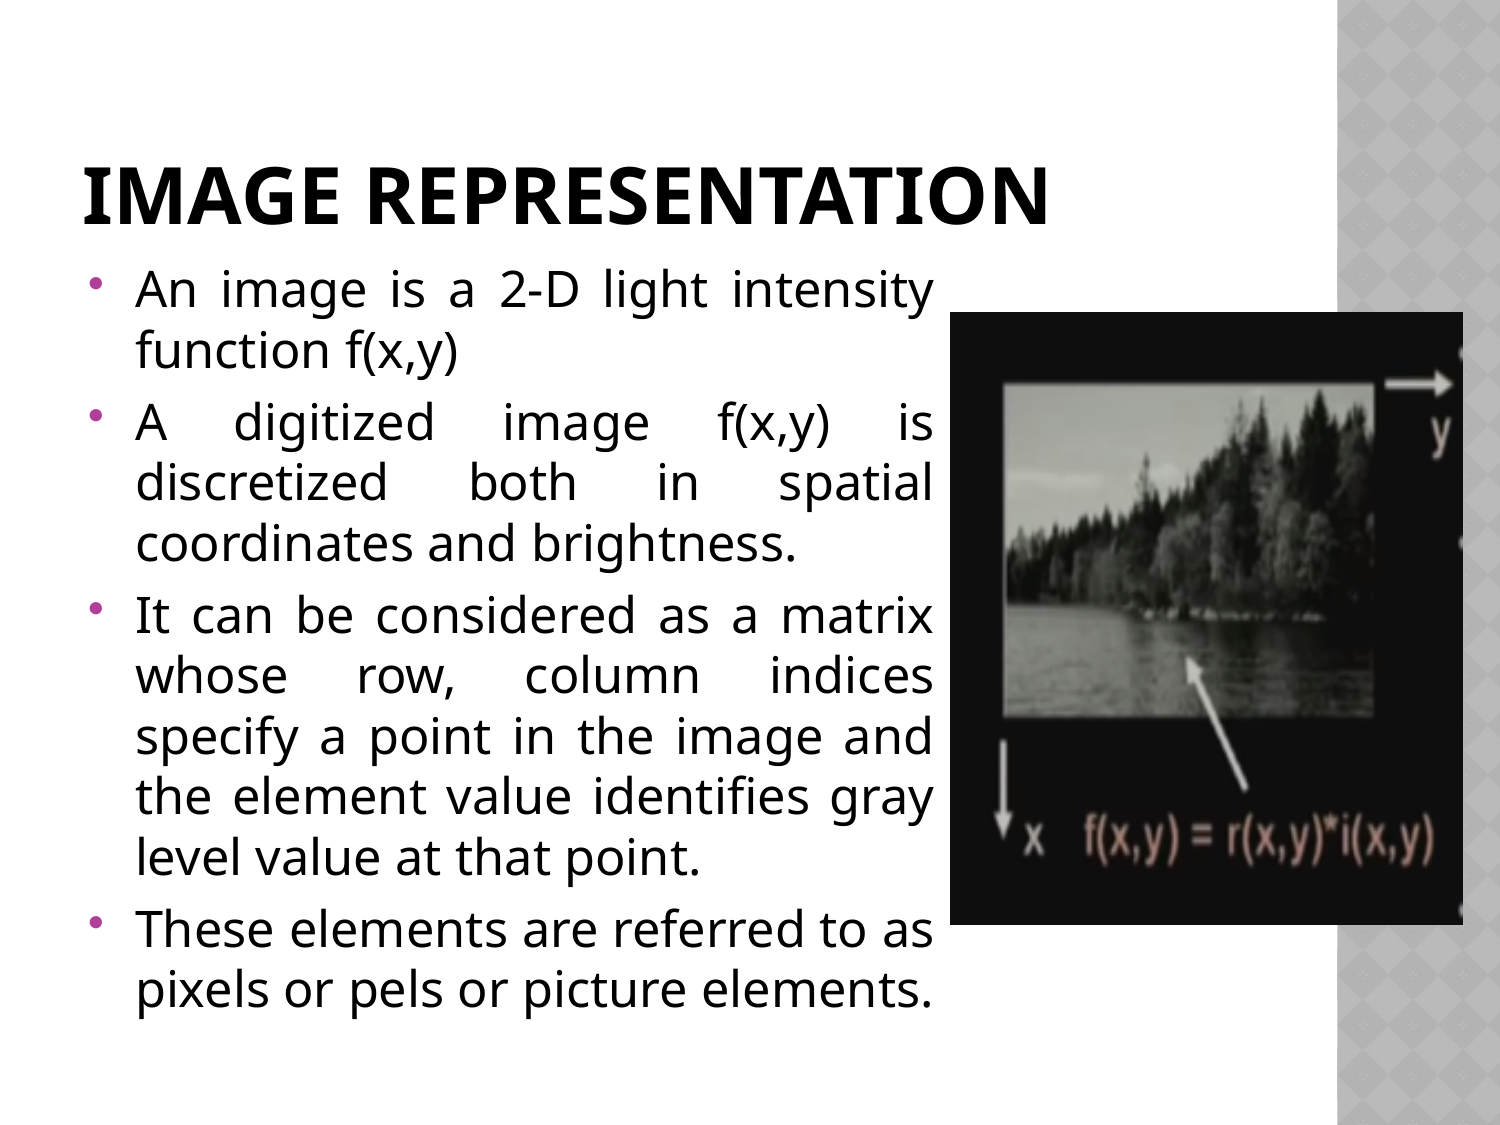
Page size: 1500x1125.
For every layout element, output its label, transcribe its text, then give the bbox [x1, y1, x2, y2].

list An image is a 2-D light intensity function f(x,y) A digitized image f(x,y) is discretized both in spatial coordinates and brightness. It can be considered as a matrix whose row, column indices specify a point in the image and the element value identifies gray level value at that point. These elements are referred to as pixels or pels or picture elements. [75, 249, 950, 1059]
title Image Representation [75, 52, 1263, 240]
picture [949, 312, 1463, 926]
